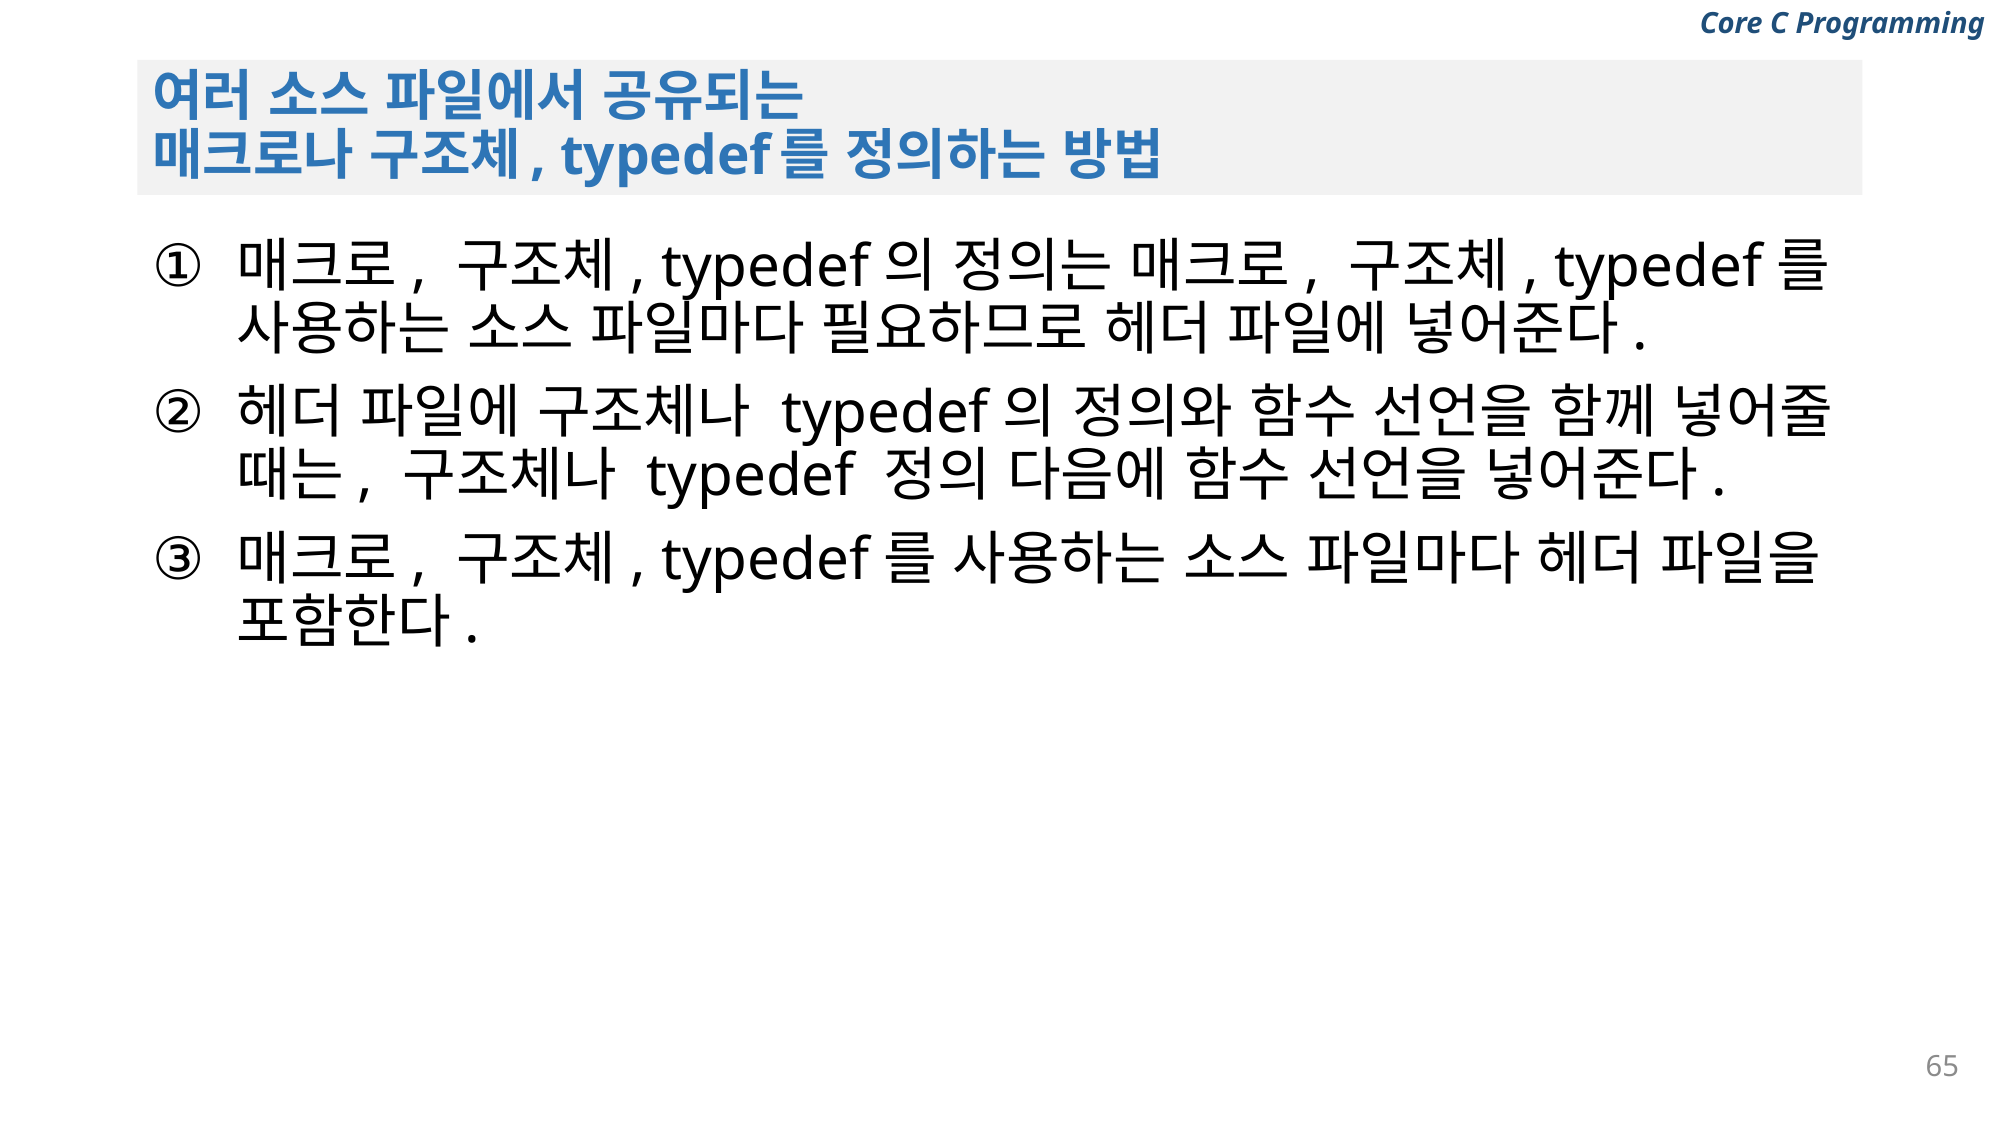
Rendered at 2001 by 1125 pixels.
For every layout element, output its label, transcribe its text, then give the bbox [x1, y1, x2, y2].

title 여러 소스 파일에서 공유되는 매크로나 구조체, typedef를 정의하는 방법 [137, 59, 1863, 195]
list 매크로, 구조체, typedef의 정의는 매크로, 구조체, typedef를 사용하는 소스 파일마다 필요하므로 헤더 파일에 넣어준다. 헤더 파일에 구조체나 typedef의 정의와 함수 선언을 함께 넣어줄 때는, 구조체나 typedef 정의 다음에 함수 선언을 넣어준다. 매크로, 구조체, typedef를 사용하는 소스 파일마다 헤더 파일을 포함한다. [137, 228, 1863, 1084]
slide_number 65 [1850, 1028, 1975, 1107]
